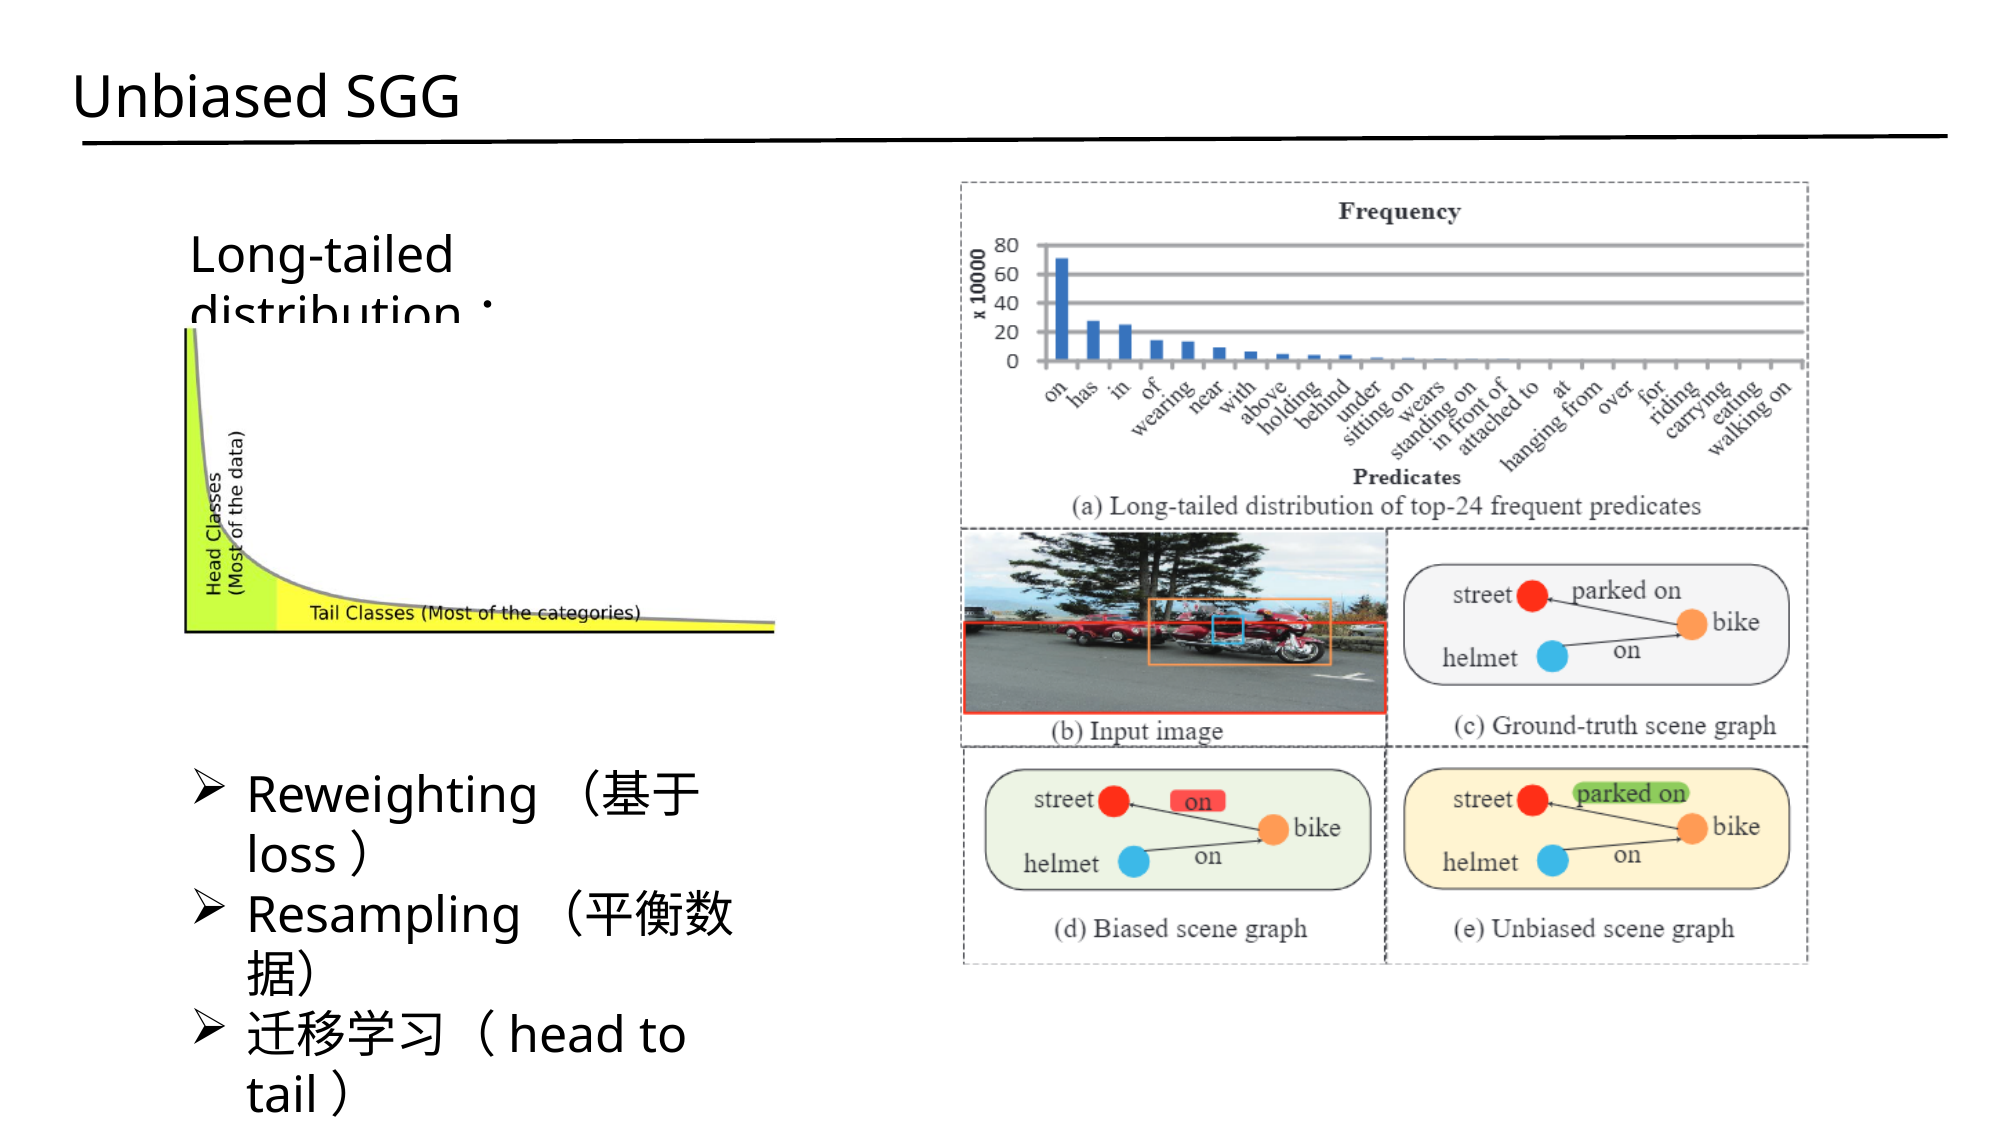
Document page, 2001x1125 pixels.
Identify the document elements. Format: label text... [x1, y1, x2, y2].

picture [944, 168, 1830, 976]
picture [175, 323, 786, 641]
text_box Long-tailed distribution： Reweighting（基于loss） Resampling（平衡数据） 迁移学习（head to tail） 构造负例 因果推理（反事实推理） [175, 215, 795, 1125]
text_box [82, 136, 1948, 144]
text_box Unbiased SGG [56, 51, 2000, 137]
